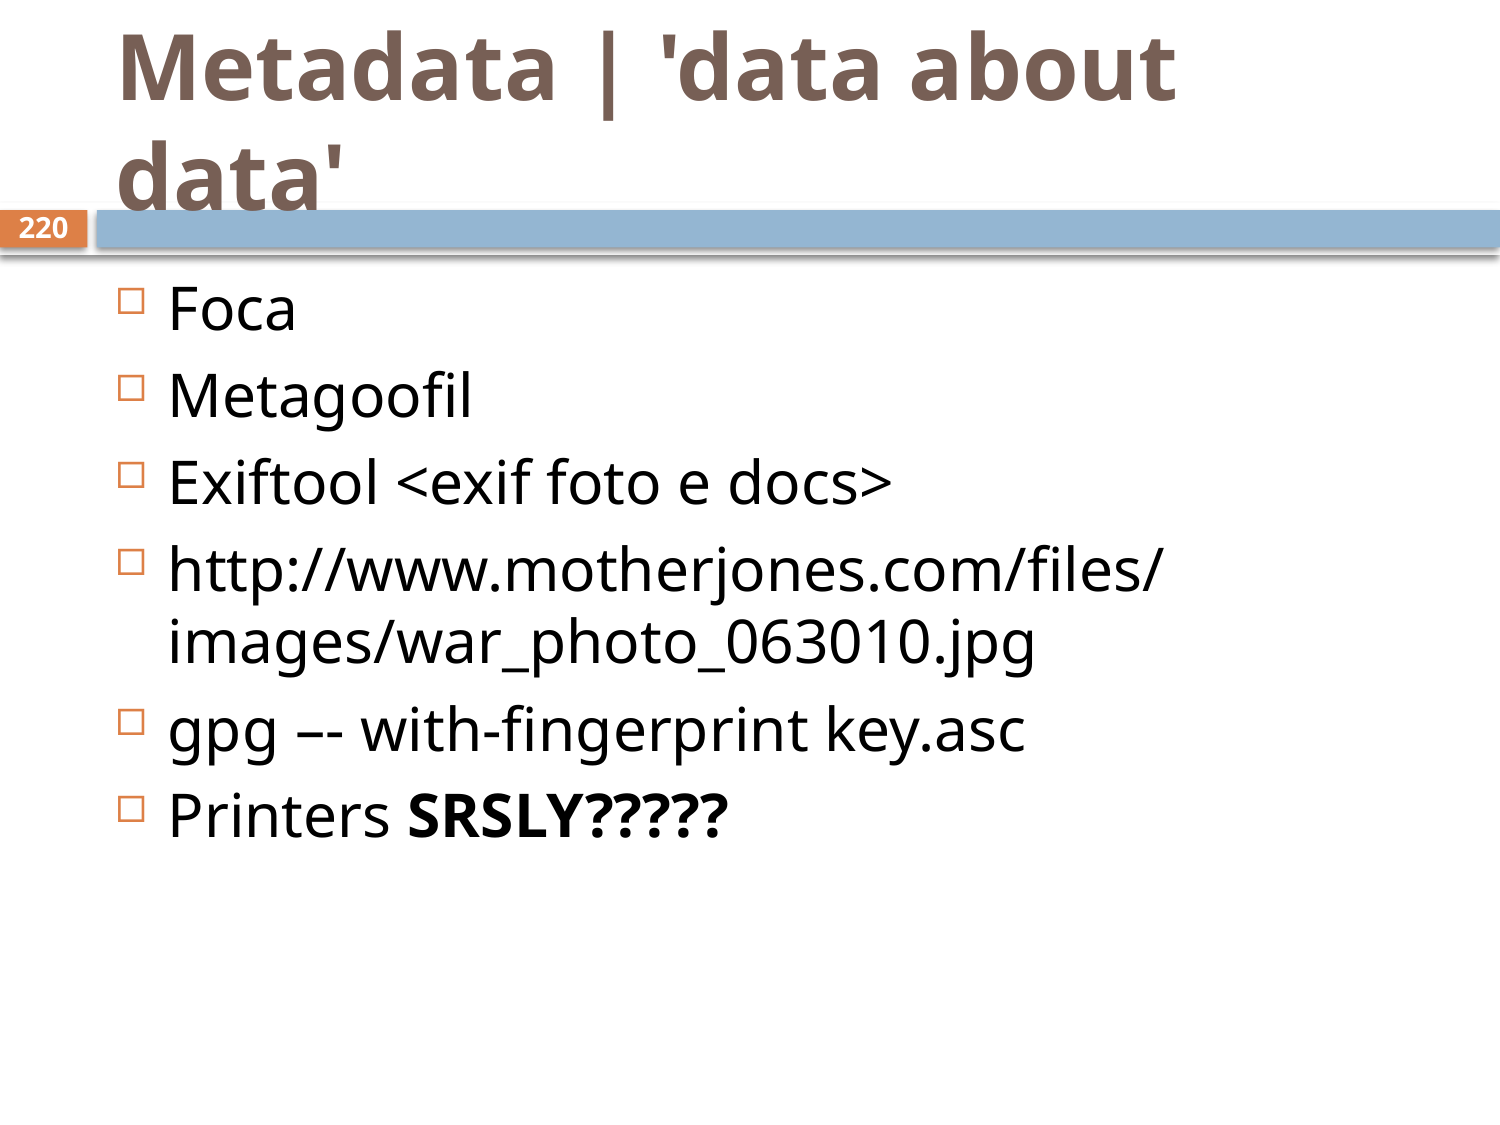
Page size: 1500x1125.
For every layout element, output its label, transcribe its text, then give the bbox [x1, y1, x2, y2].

slide_number 220 [0, 208, 88, 249]
list Foca Metagoofil Exiftool <exif foto e docs> http://www.motherjones.com/files/images/war_photo_063010.jpg gpg –- with-fingerprint key.asc Printers SRSLY????? [100, 262, 1438, 1000]
title Metadata | 'data about data' [100, 37, 1438, 200]
